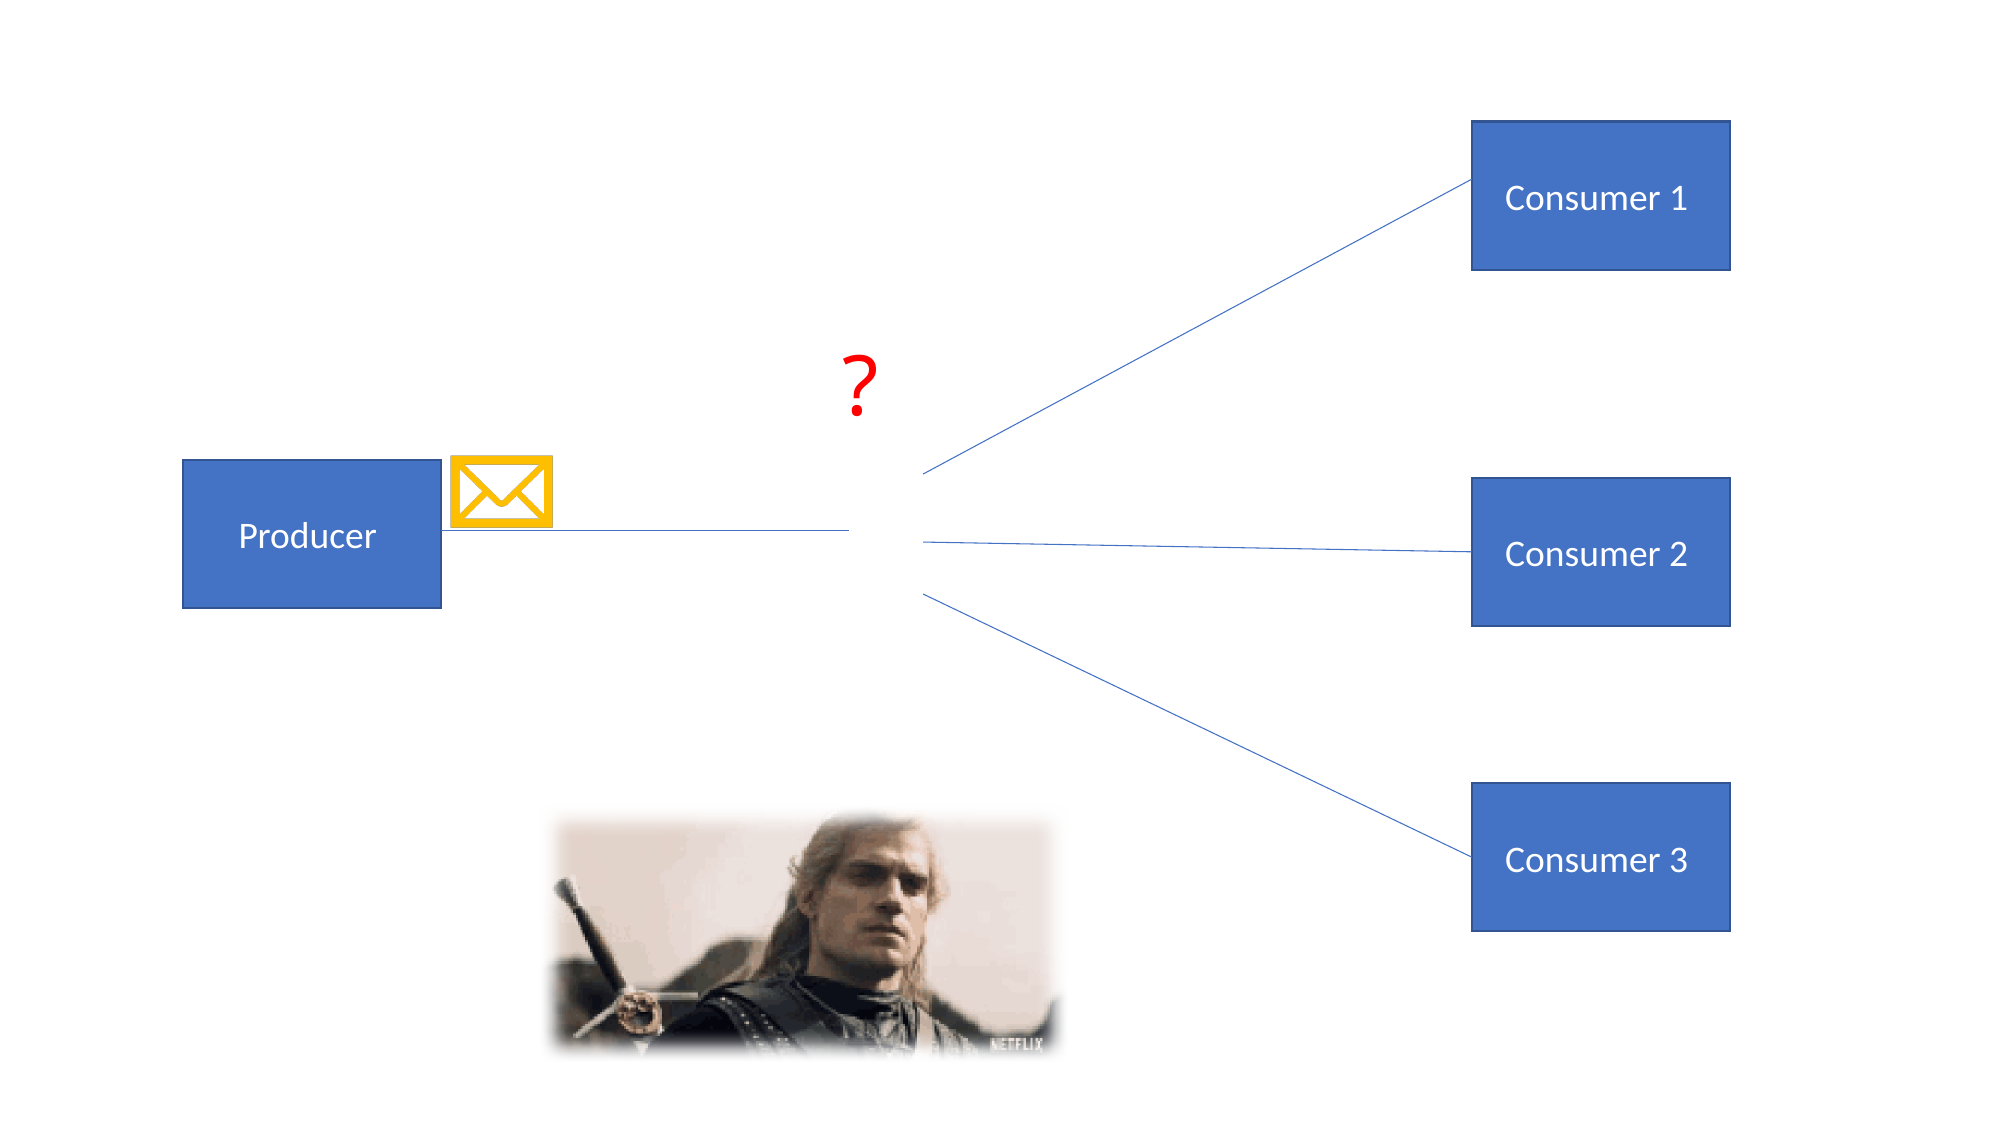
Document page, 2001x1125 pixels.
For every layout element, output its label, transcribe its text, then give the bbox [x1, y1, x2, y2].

picture [441, 431, 562, 552]
picture [539, 804, 1069, 1062]
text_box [923, 542, 1472, 552]
text_box Consumer 3 [1471, 782, 1731, 932]
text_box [923, 593, 1472, 858]
text_box Producer [182, 459, 442, 609]
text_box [923, 179, 1472, 474]
text_box Consumer 2 [1471, 477, 1731, 627]
text_box ? [827, 324, 908, 440]
text_box Consumer 1 [1471, 120, 1731, 271]
